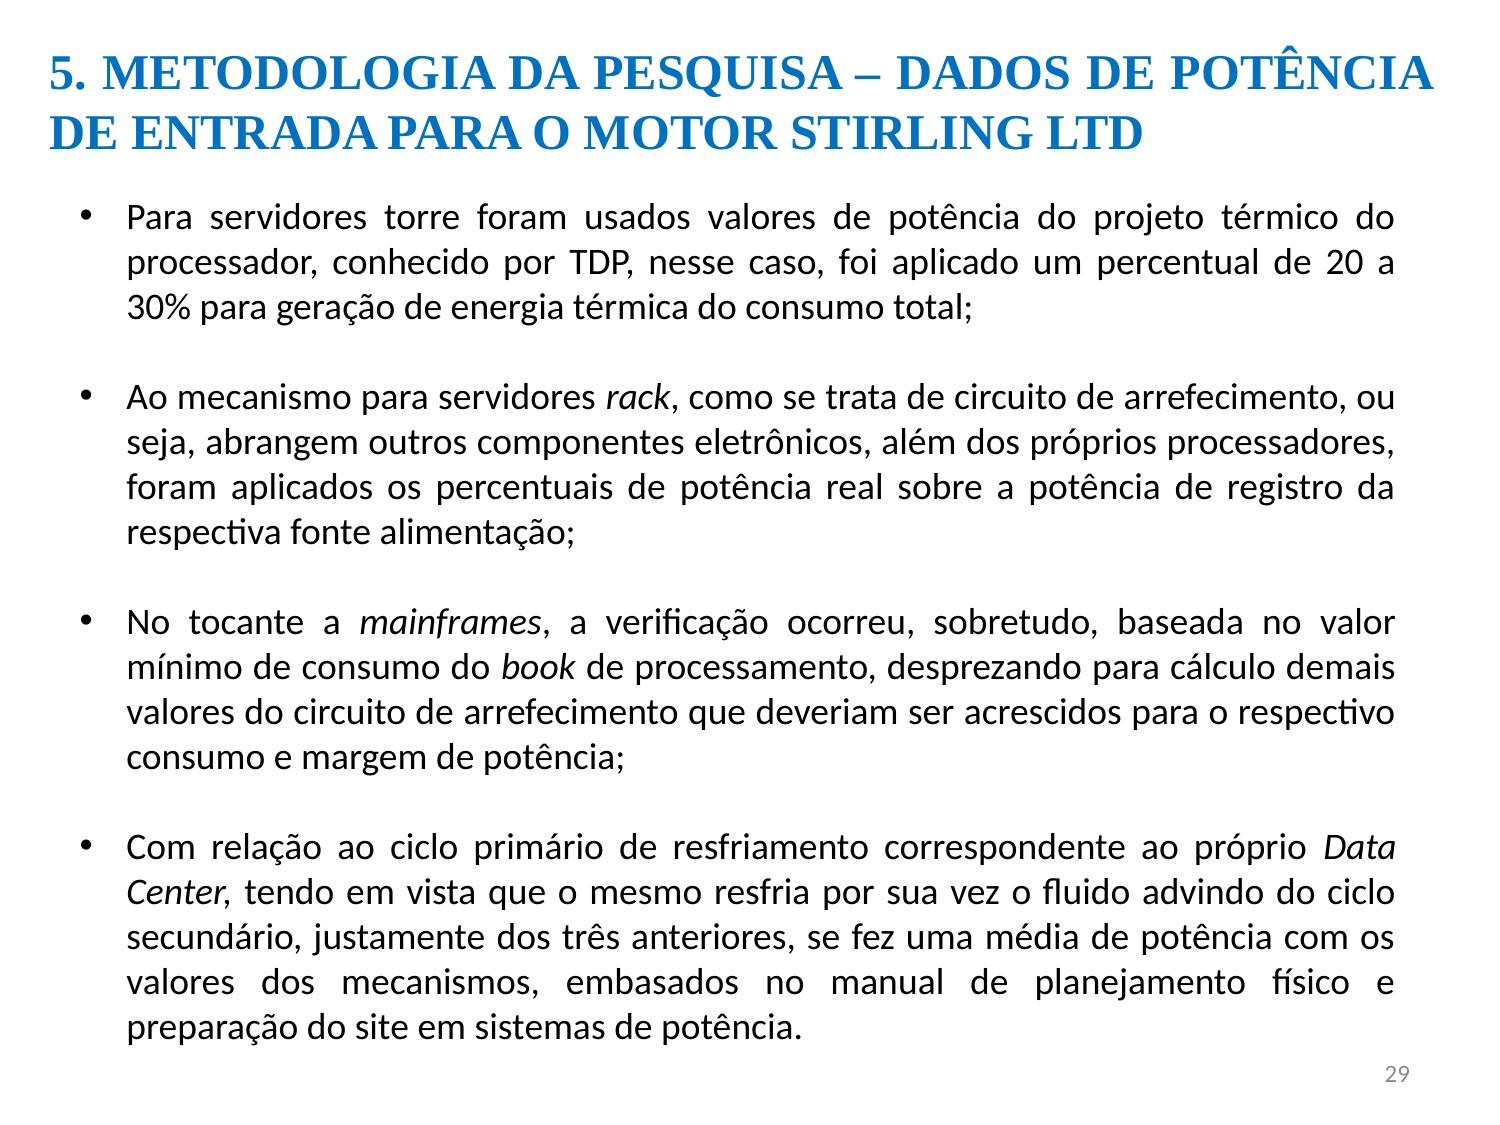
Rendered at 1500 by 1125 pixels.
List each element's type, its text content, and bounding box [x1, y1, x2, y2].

slide_number 29 [1074, 1042, 1425, 1103]
text_box Para servidores torre foram usados valores de potência do projeto térmico do processador, conhecido por TDP, nesse caso, foi aplicado um percentual de 20 a 30% para geração de energia térmica do consumo total; Ao mecanismo para servidores rack, como se trata de circuito de arrefecimento, ou seja, abrangem outros componentes eletrônicos, além dos próprios processadores, foram aplicados os percentuais de potência real sobre a potência de registro da respectiva fonte alimentação; No tocante a mainframes, a verificação ocorreu, sobretudo, baseada no valor mínimo de consumo do book de processamento, desprezando para cálculo demais valores do circuito de arrefecimento que deveriam ser acrescidos para o respectivo consumo e margem de potência; Com relação ao ciclo primário de resfriamento correspondente ao próprio Data Center, tendo em vista que o mesmo resfria por sua vez o fluido advindo do ciclo secundário, justamente dos três anteriores, se fez uma média de potência com os valores dos mecanismos, embasados no manual de planejamento físico e preparação do site em sistemas de potência. [64, 184, 1412, 1055]
text_box 5. METODOLOGIA DA PESQUISA – DADOS DE POTÊNCIA DE ENTRADA PARA O MOTOR STIRLING LTD [35, 31, 1447, 115]
